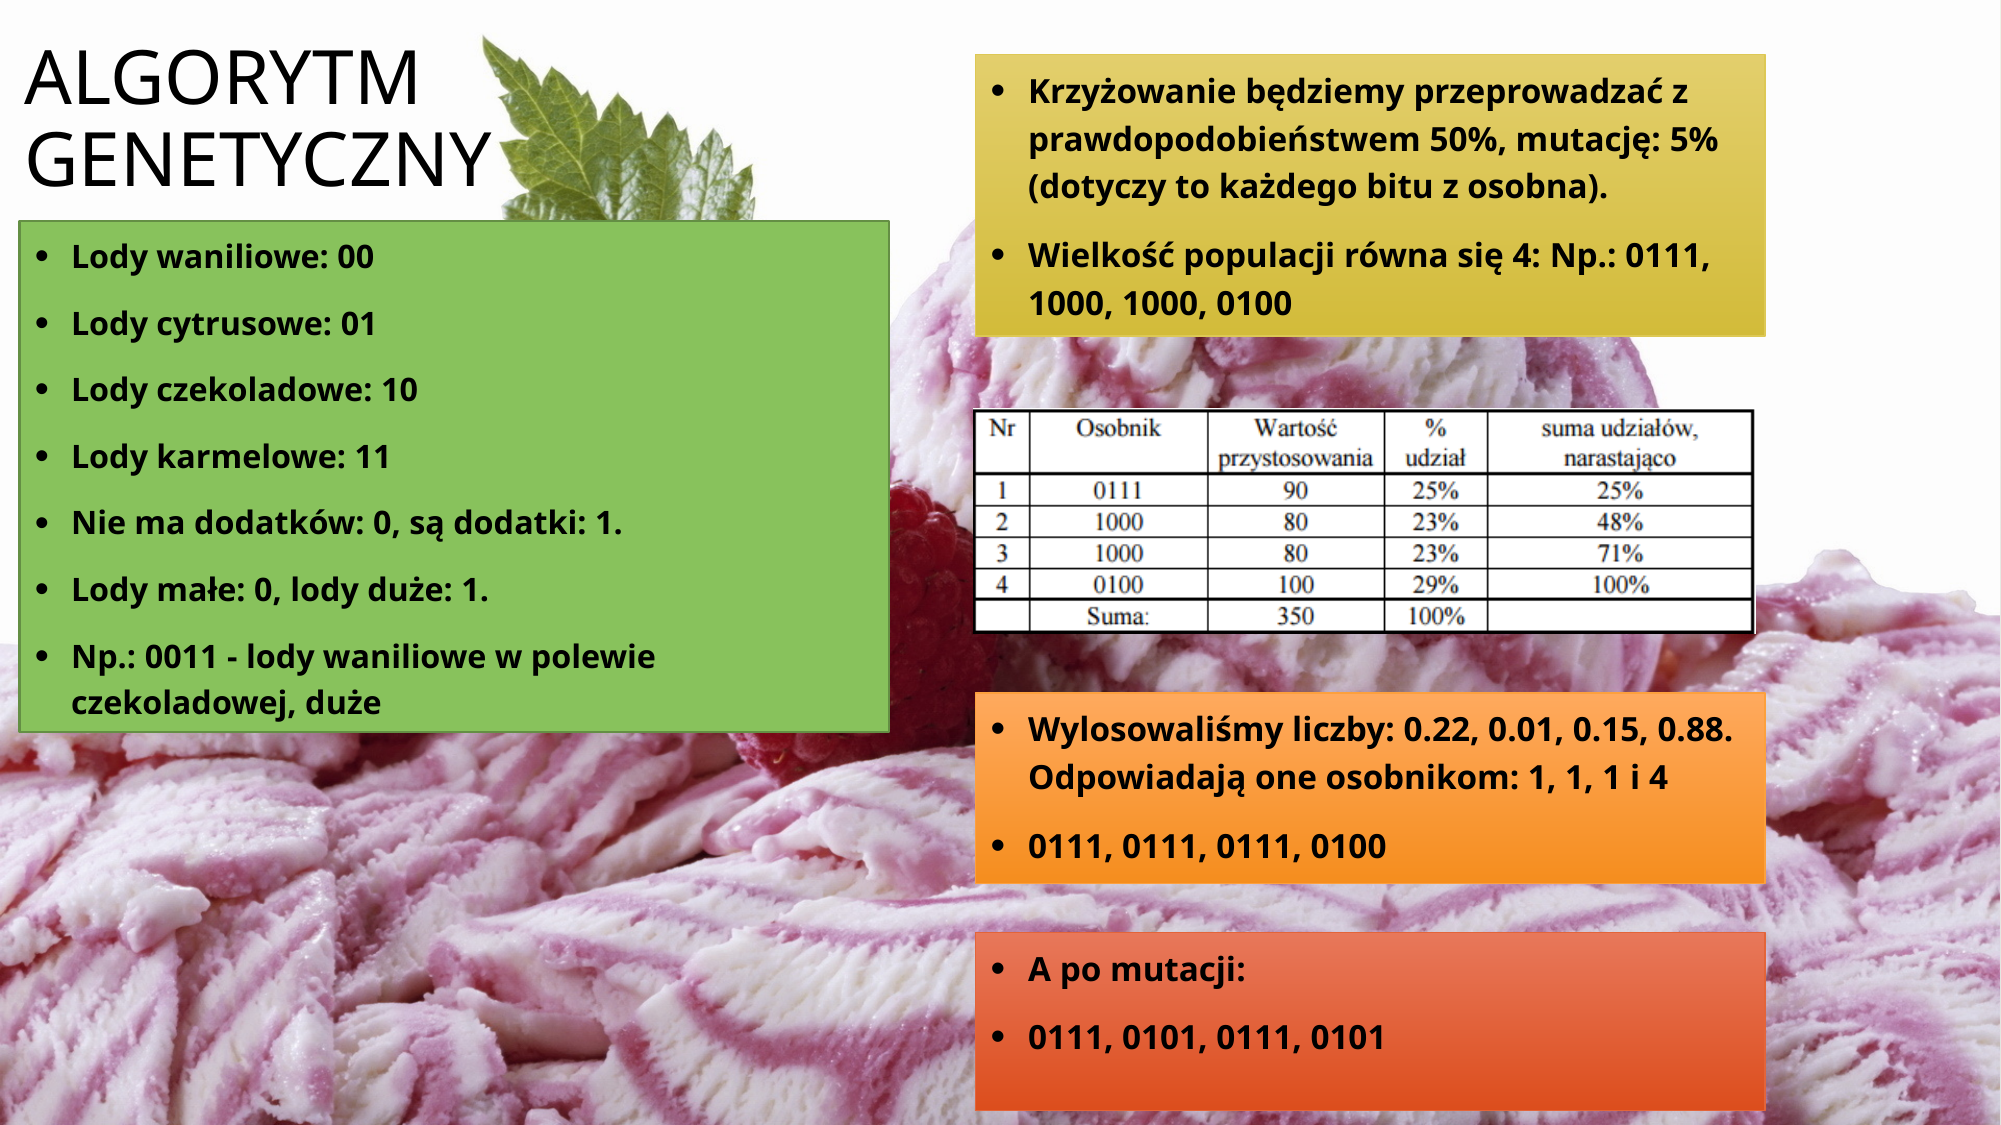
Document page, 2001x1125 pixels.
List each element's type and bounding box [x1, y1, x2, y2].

list [0, 0, 2000, 1125]
picture [972, 407, 1757, 634]
